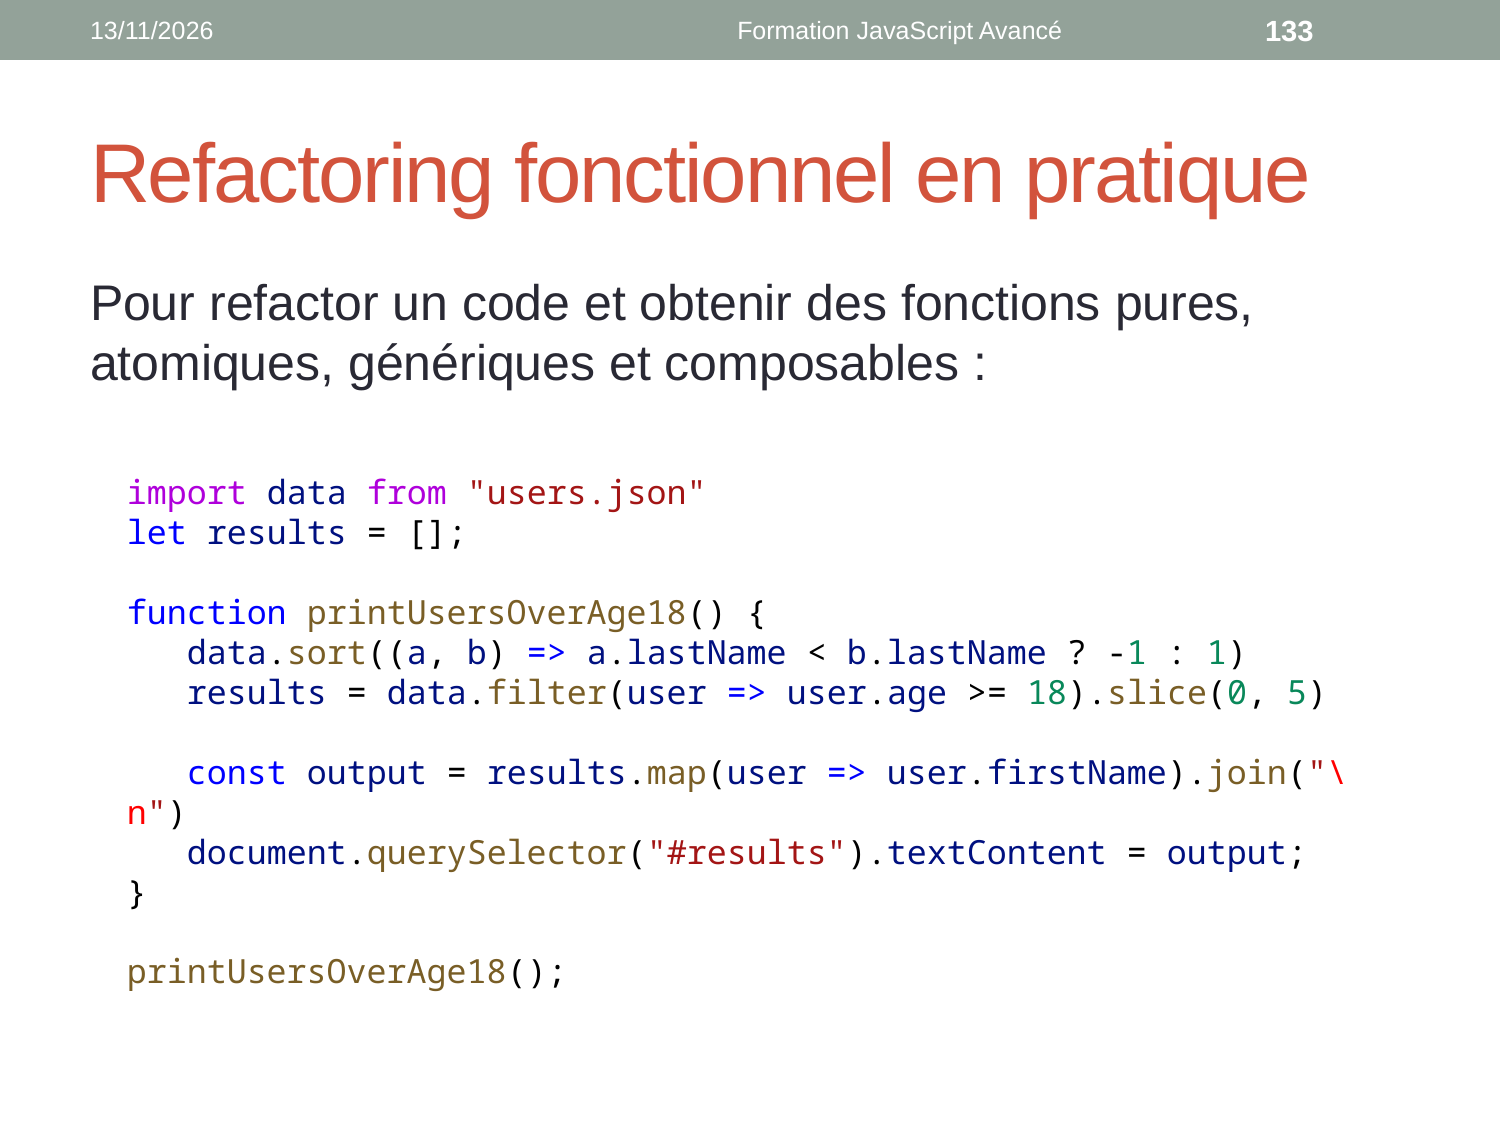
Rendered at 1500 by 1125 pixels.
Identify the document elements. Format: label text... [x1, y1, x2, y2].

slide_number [75, 3, 550, 57]
slide_number 133 [1250, 3, 1425, 57]
footer Formation JavaScript Avancé [562, 3, 1238, 57]
list Pour refactor un code et obtenir des fonctions pures, atomiques, génériques et composables : [75, 262, 1425, 1063]
text_box import data from "users.json" let results = []; function printUsersOverAge18() { data.sort((a, b) => a.lastName < b.lastName ? -1 : 1) results = data.filter(user => user.age >= 18).slice(0, 5) const output = results.map(user => user.firstName).join("\n") document.querySelector("#results").textContent = output; } printUsersOverAge18(); [112, 464, 1388, 998]
title Refactoring fonctionnel en pratique [75, 87, 1425, 250]
